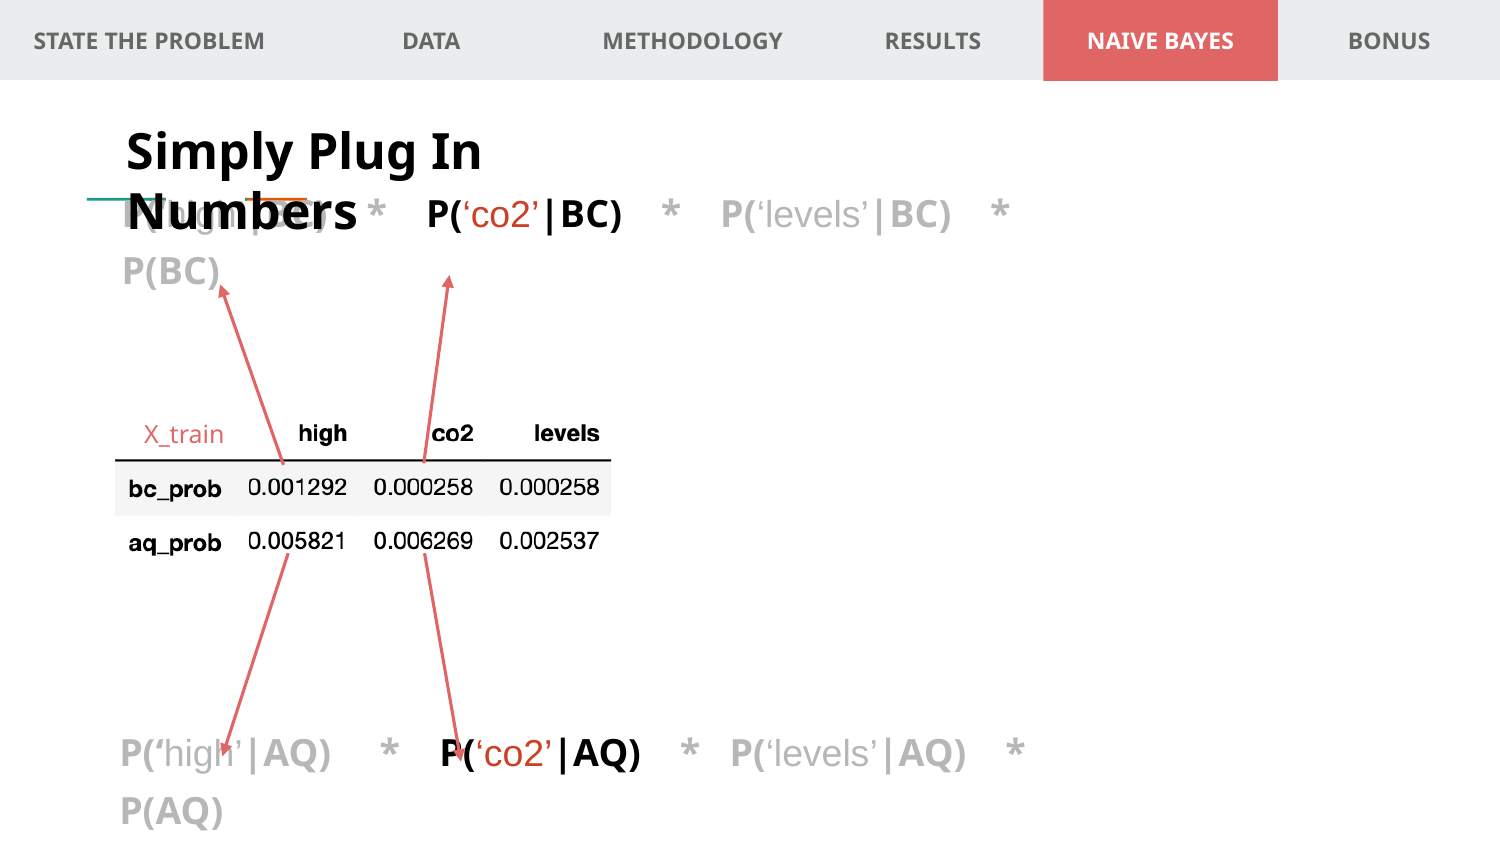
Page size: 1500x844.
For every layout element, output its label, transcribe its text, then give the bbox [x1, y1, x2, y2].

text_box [219, 284, 284, 466]
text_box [423, 274, 450, 464]
picture [105, 401, 614, 571]
title METHODOLOGY [563, 0, 822, 81]
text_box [222, 552, 289, 757]
text_box P(‘high’|AQ) * P(‘co2’|AQ) * P(‘levels’|AQ) * P(AQ) [104, 717, 1098, 844]
title DATA [299, 0, 563, 81]
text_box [424, 552, 462, 762]
text_box Simply Plug In Numbers [111, 104, 718, 198]
title BONUS [1278, 0, 1500, 81]
title NAIVE BAYES [1043, 0, 1278, 81]
title RESULTS [822, 0, 1043, 81]
title STATE THE PROBLEM [0, 0, 299, 81]
text_box P(‘high’|BC) * P(‘co2’|BC) * P(‘levels’|BC) * P(BC) [106, 177, 1073, 307]
